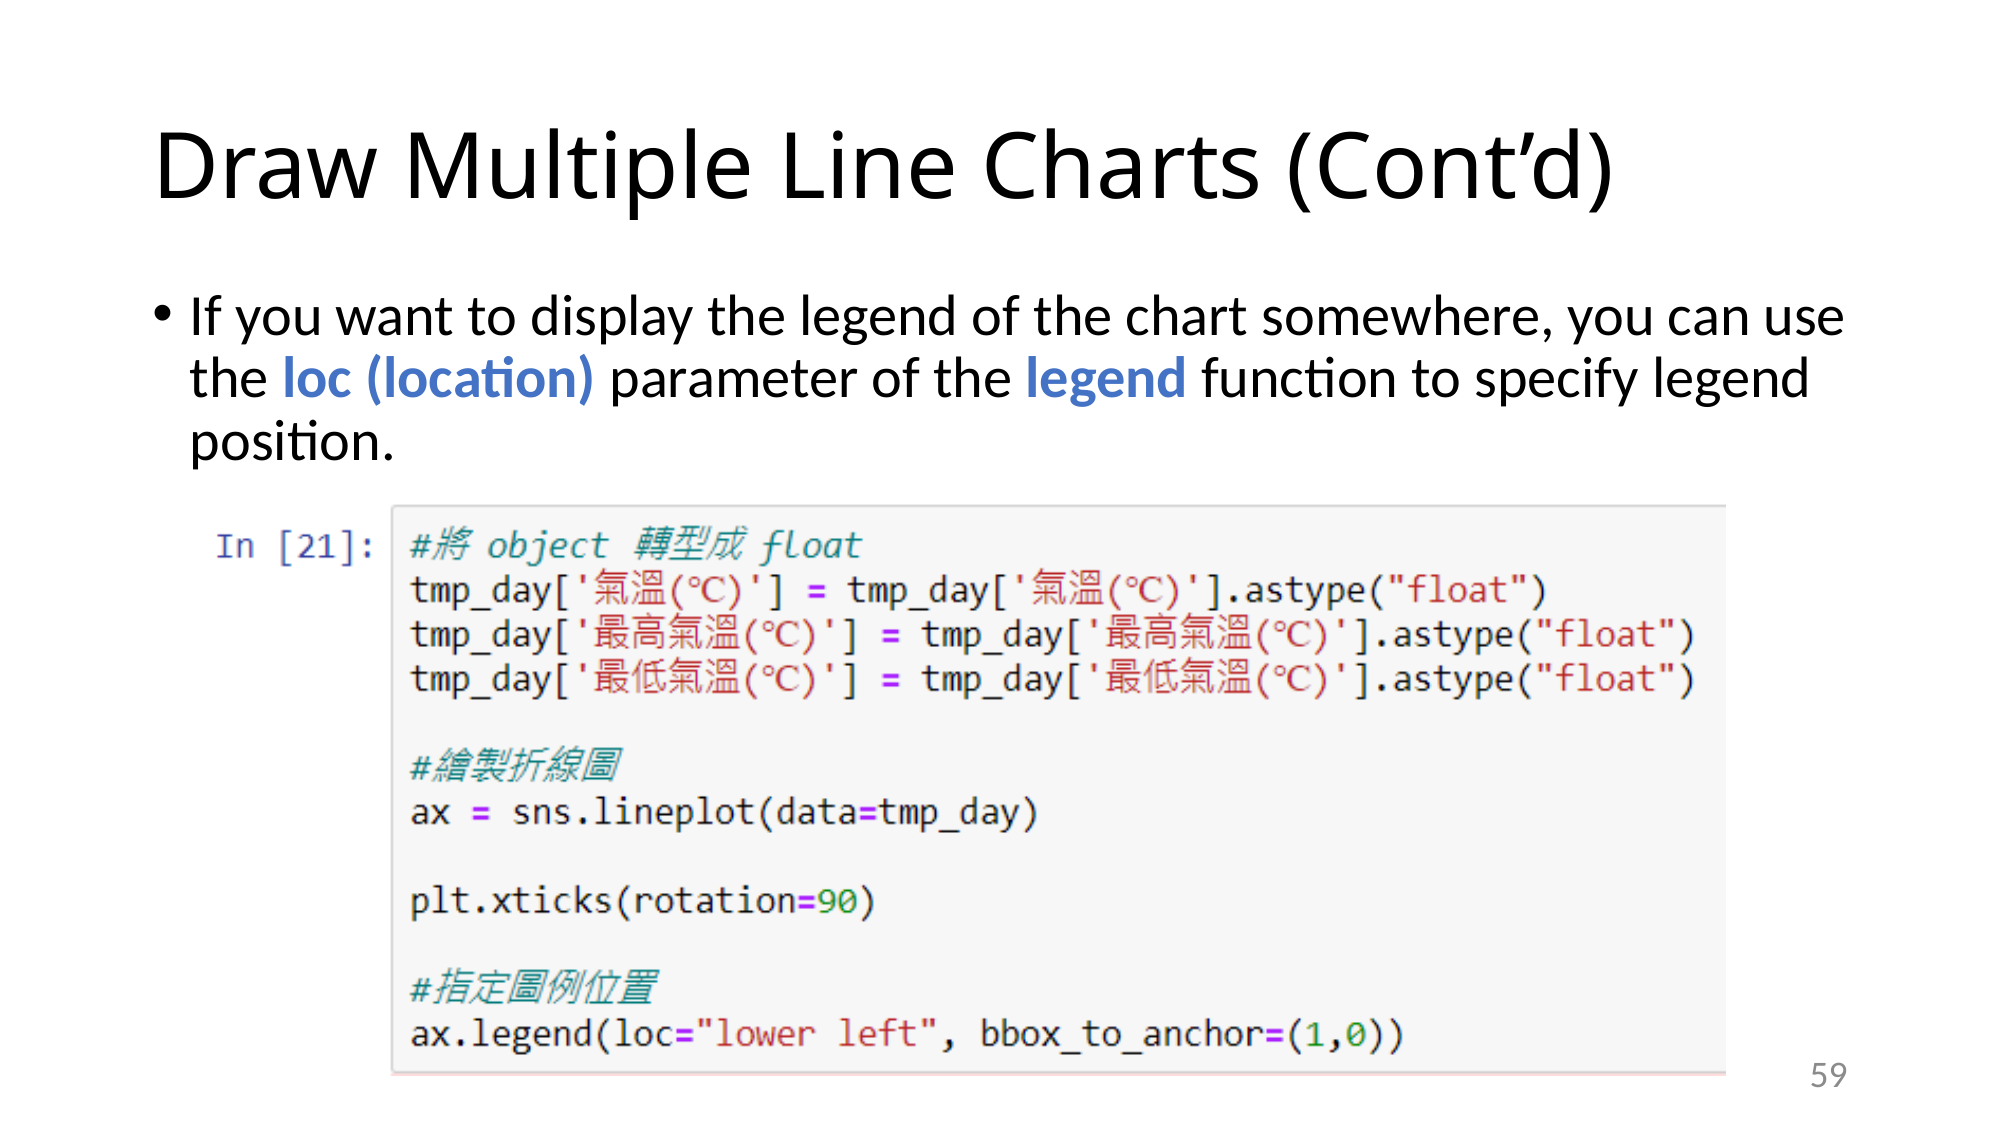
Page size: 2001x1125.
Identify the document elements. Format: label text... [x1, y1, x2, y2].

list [199, 499, 1726, 1077]
title Draw Multiple Line Charts (Cont’d) [137, 59, 1863, 277]
text_box If you want to display the legend of the chart somewhere, you can use the loc (location) parameter of the legend function to specify legend position. [137, 277, 1880, 992]
slide_number 59 [1412, 1042, 1863, 1103]
